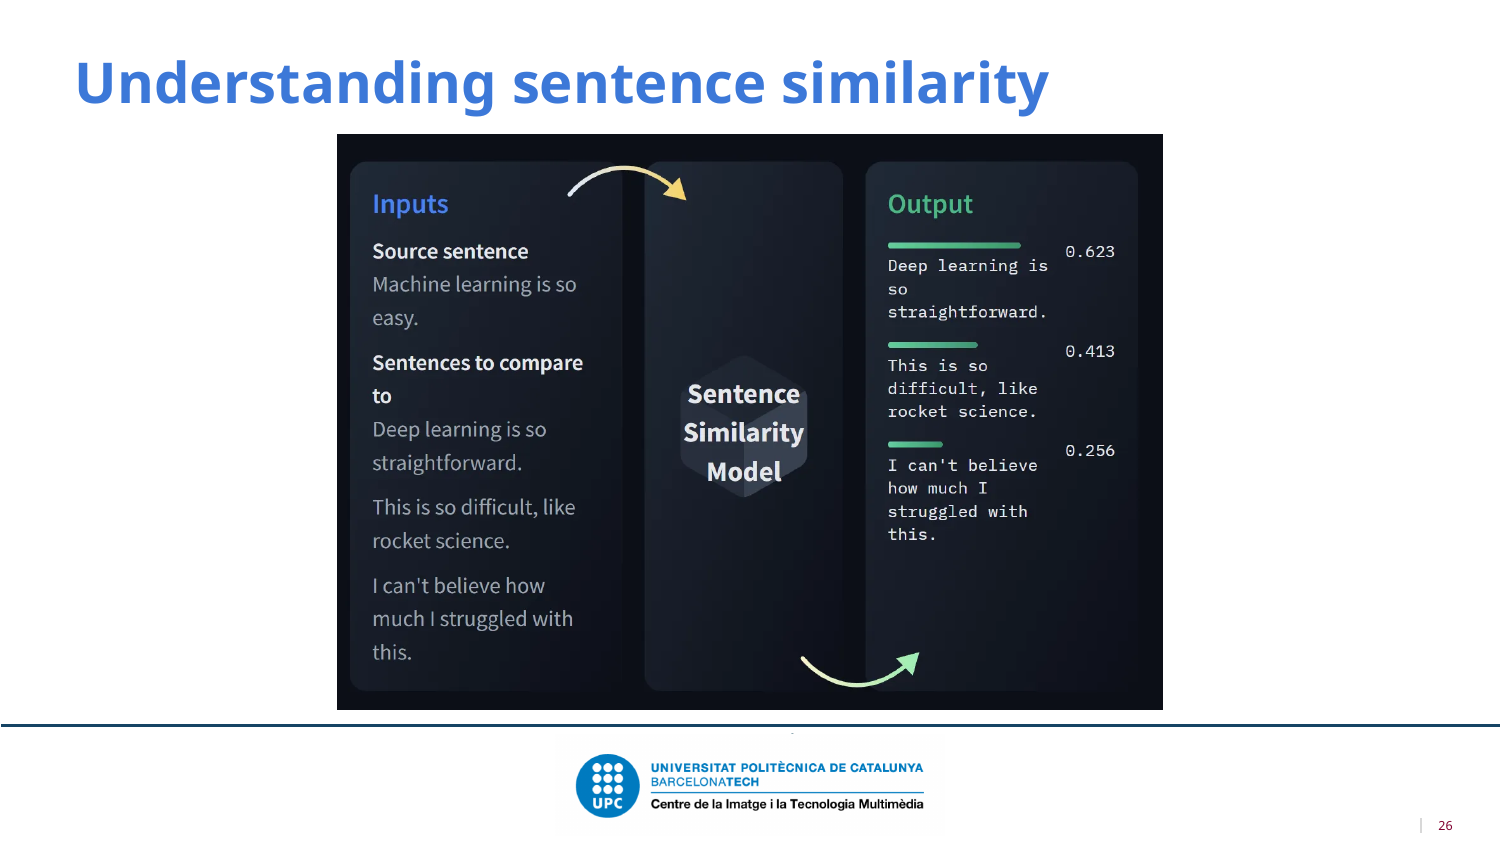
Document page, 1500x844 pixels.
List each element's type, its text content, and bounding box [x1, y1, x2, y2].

picture [555, 718, 945, 836]
list Understanding sentence similarity [74, 47, 1428, 131]
picture [336, 133, 1163, 710]
